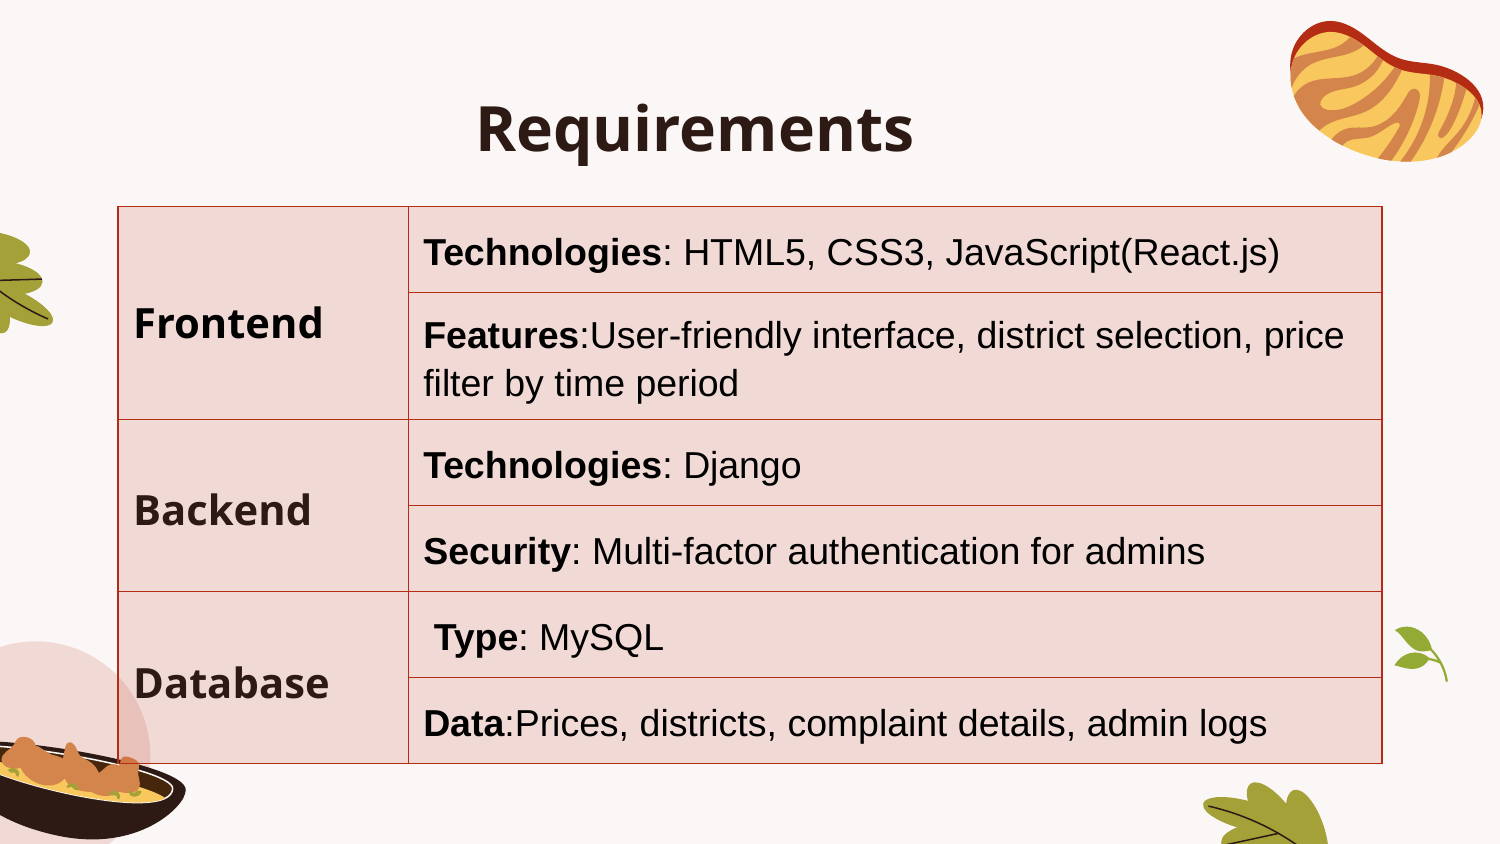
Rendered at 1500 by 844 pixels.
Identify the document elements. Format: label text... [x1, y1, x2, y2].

table_header Frontend [119, 207, 408, 419]
table_cell Features:User-friendly interface, district selection, price filter by time period [409, 293, 1381, 419]
table_cell Type: MySQL [409, 592, 1381, 677]
table_header Technologies: HTML5, CSS3, JavaScript(React.js) [409, 207, 1381, 292]
table_cell Security: Multi-factor authentication for admins [409, 506, 1381, 591]
title Requirements [71, 74, 1336, 169]
table_cell Backend [119, 420, 408, 591]
table_cell Database [119, 592, 408, 763]
table_cell Technologies: Django [409, 420, 1381, 505]
table_cell Data:Prices, districts, complaint details, admin logs [409, 678, 1381, 763]
